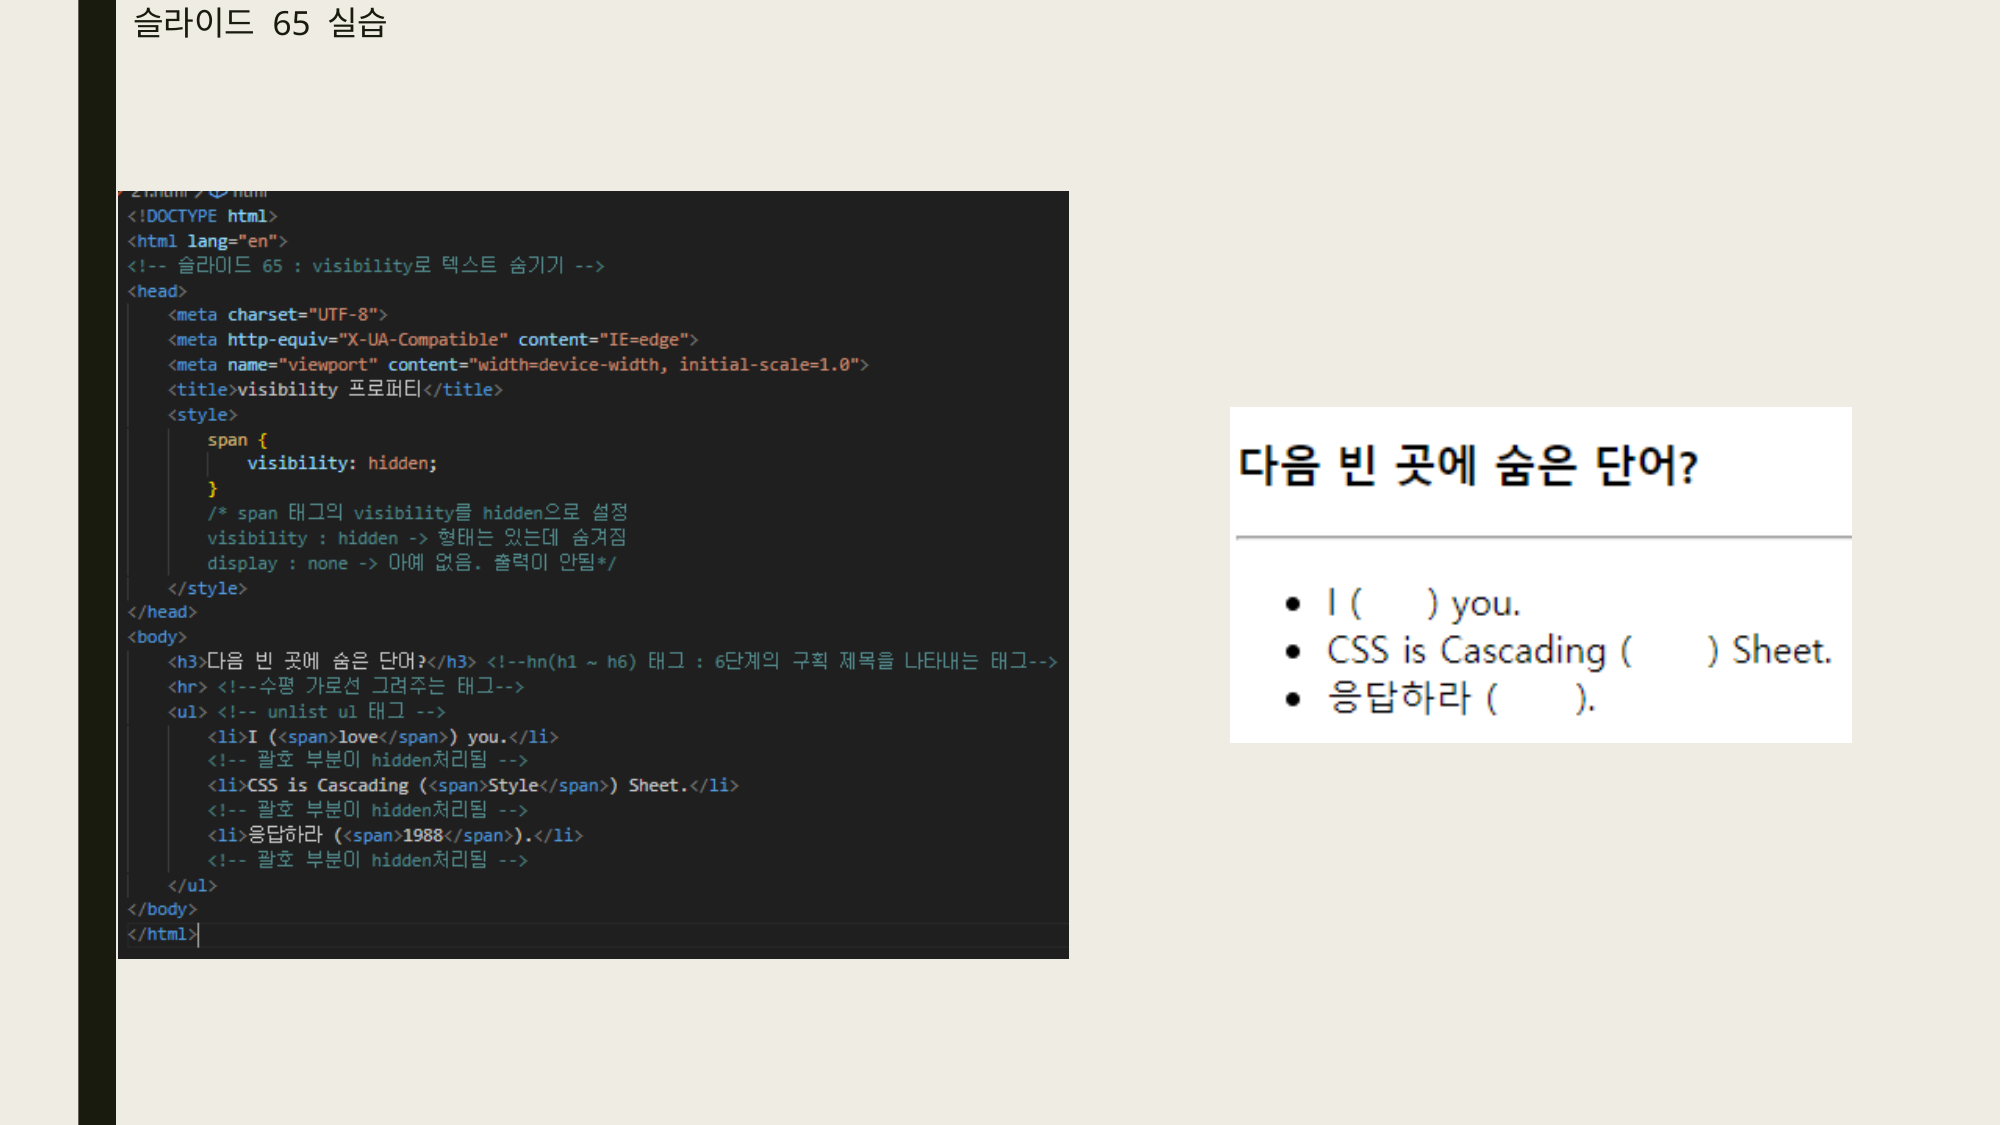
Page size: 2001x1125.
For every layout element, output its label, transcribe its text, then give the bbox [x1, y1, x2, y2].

picture [1230, 407, 1852, 743]
picture [118, 191, 1069, 959]
title 슬라이드 65 실습 [118, 0, 1694, 75]
